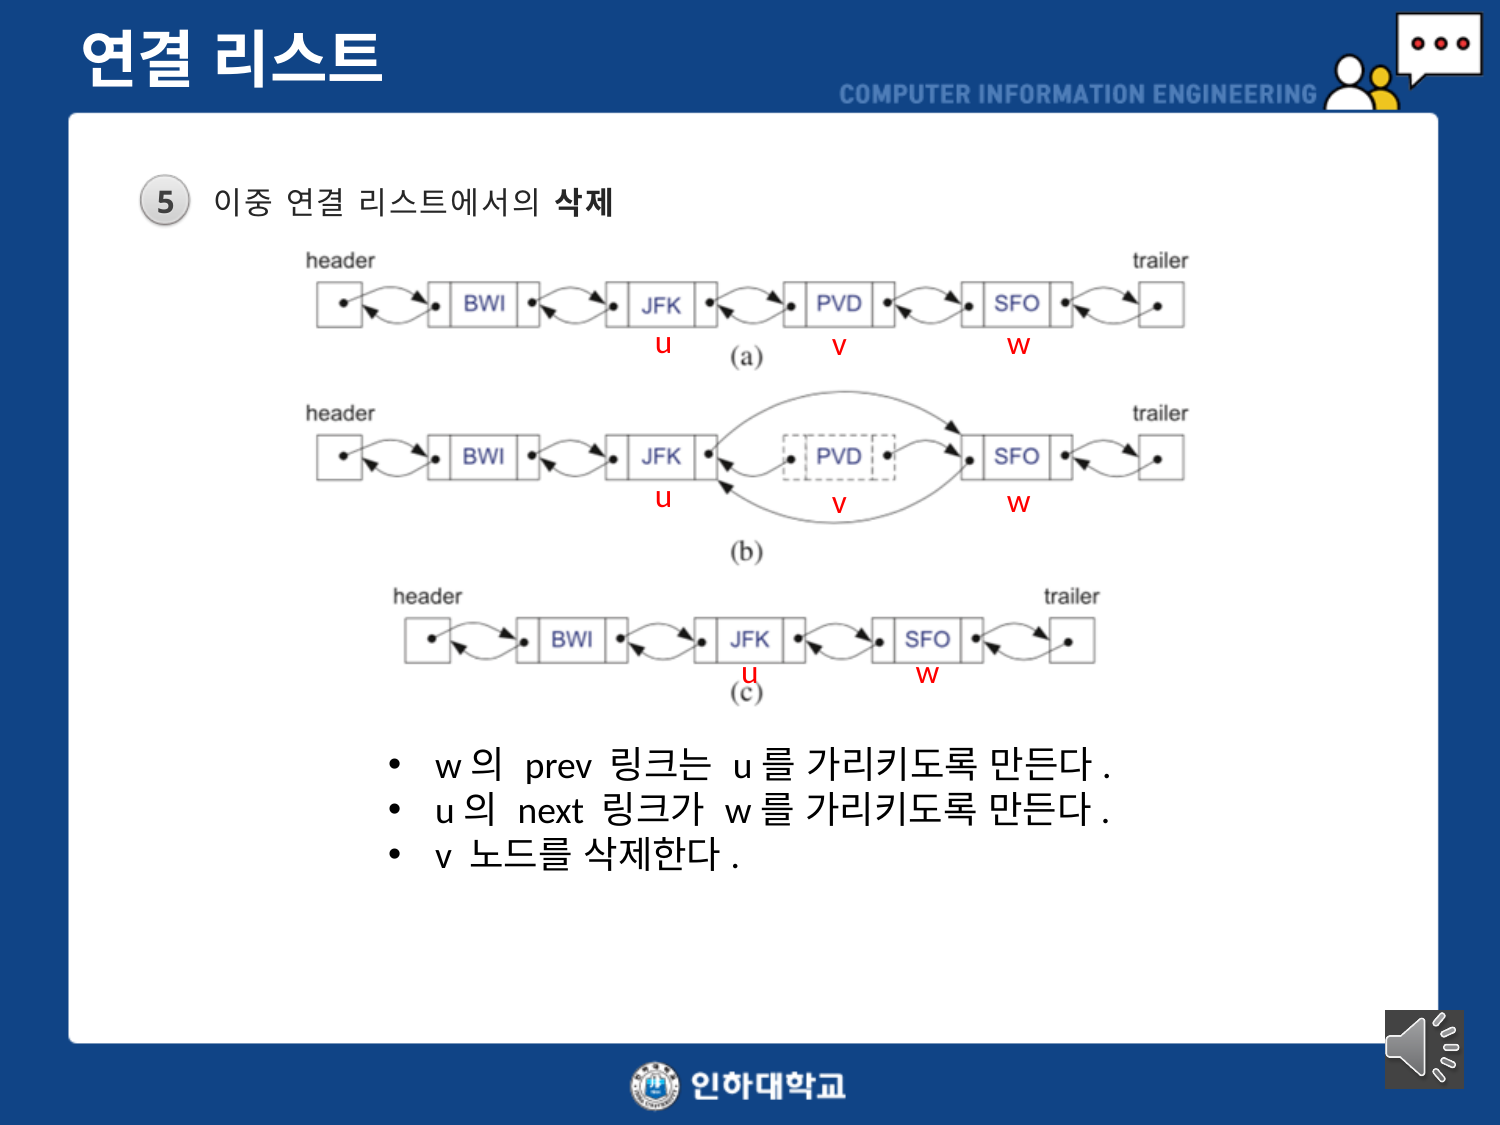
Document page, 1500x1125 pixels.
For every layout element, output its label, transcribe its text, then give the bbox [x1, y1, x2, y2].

title 연결 리스트 [65, 19, 1415, 106]
picture [0, 0, 1500, 1125]
text_box w의 prev 링크는 u를 가리키도록 만든다. u의 next 링크가 w를 가리키도록 만든다. v 노드를 삭제한다. [373, 733, 1127, 884]
text_box 이중 연결 리스트에서의 삭제 [198, 176, 1170, 229]
